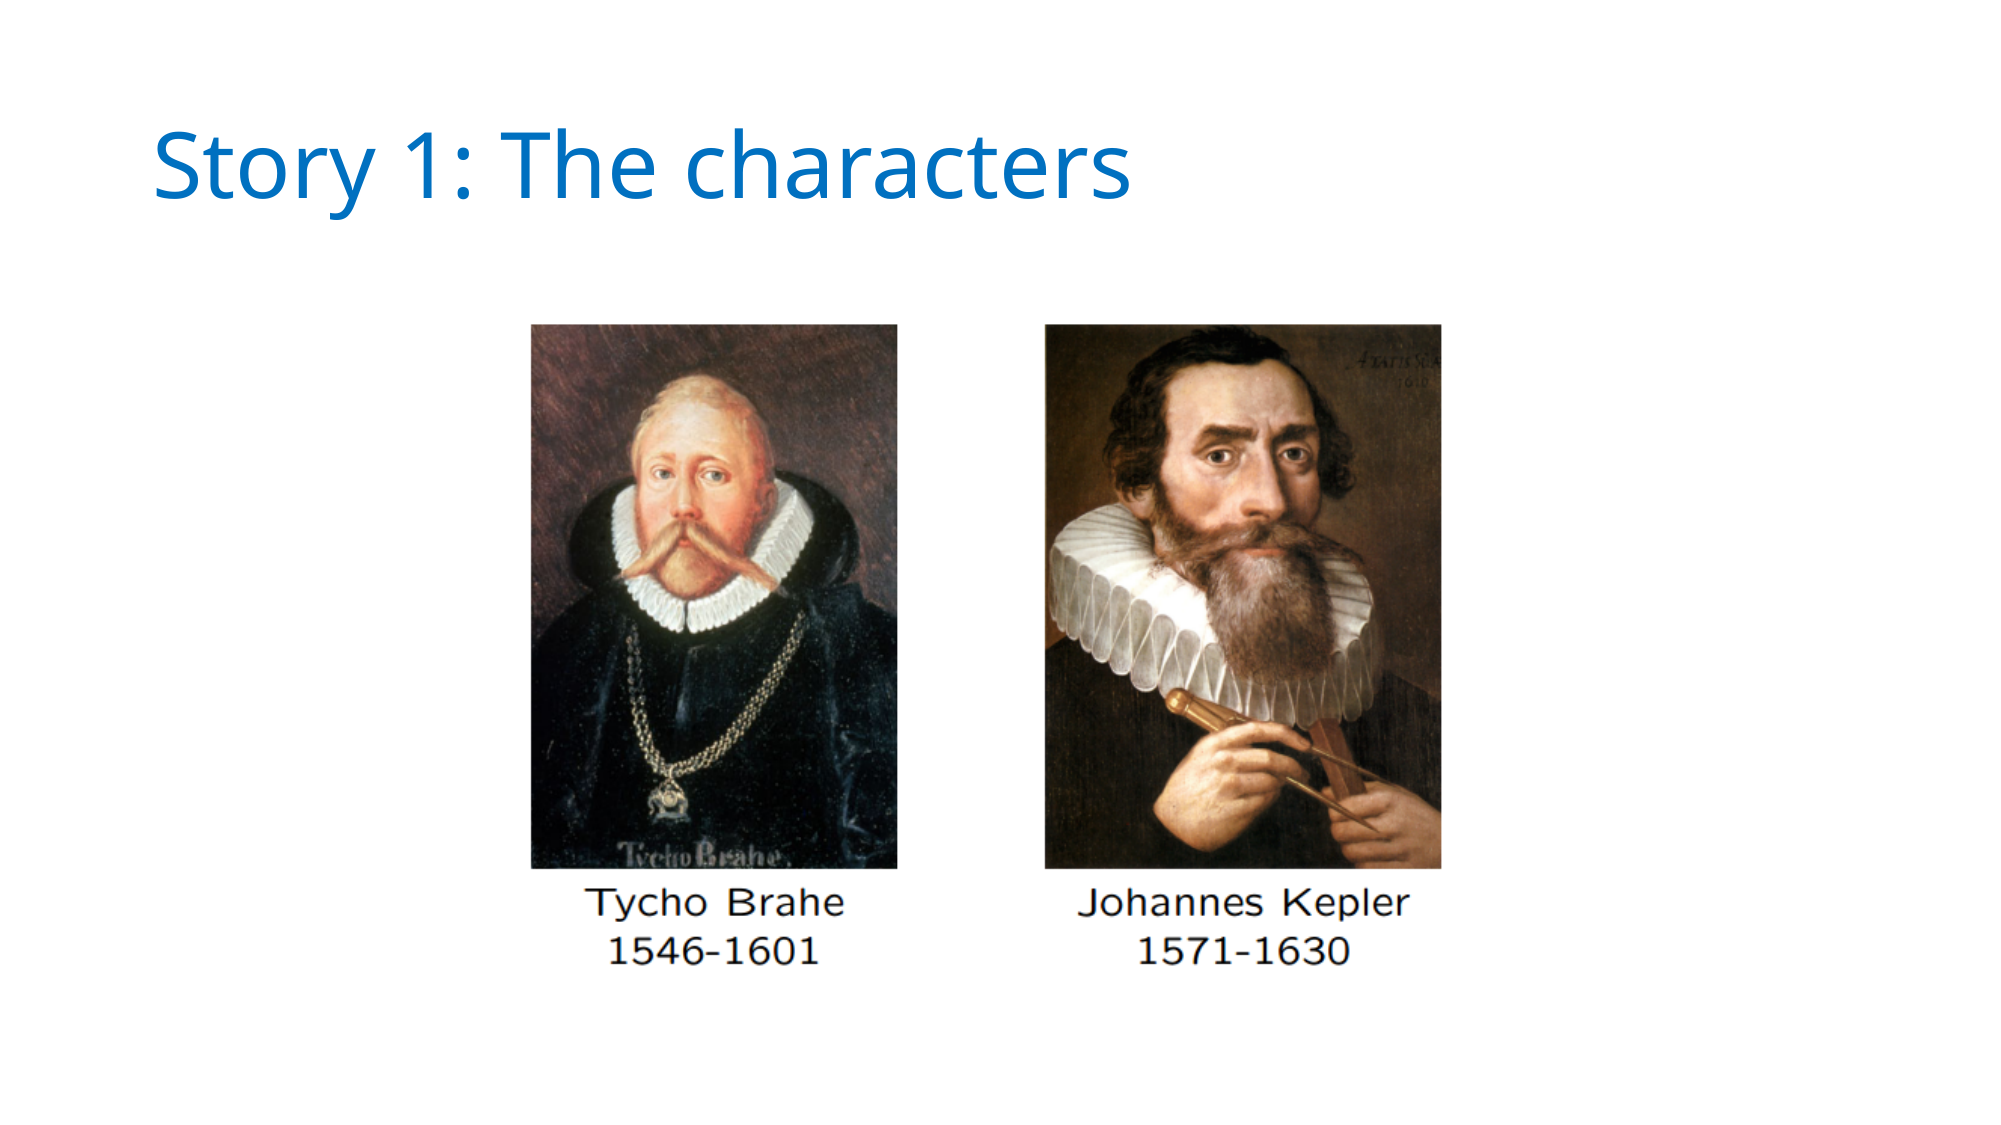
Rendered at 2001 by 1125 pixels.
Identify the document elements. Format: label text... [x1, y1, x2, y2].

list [468, 299, 1532, 1014]
title Story 1: The characters [137, 59, 1863, 278]
